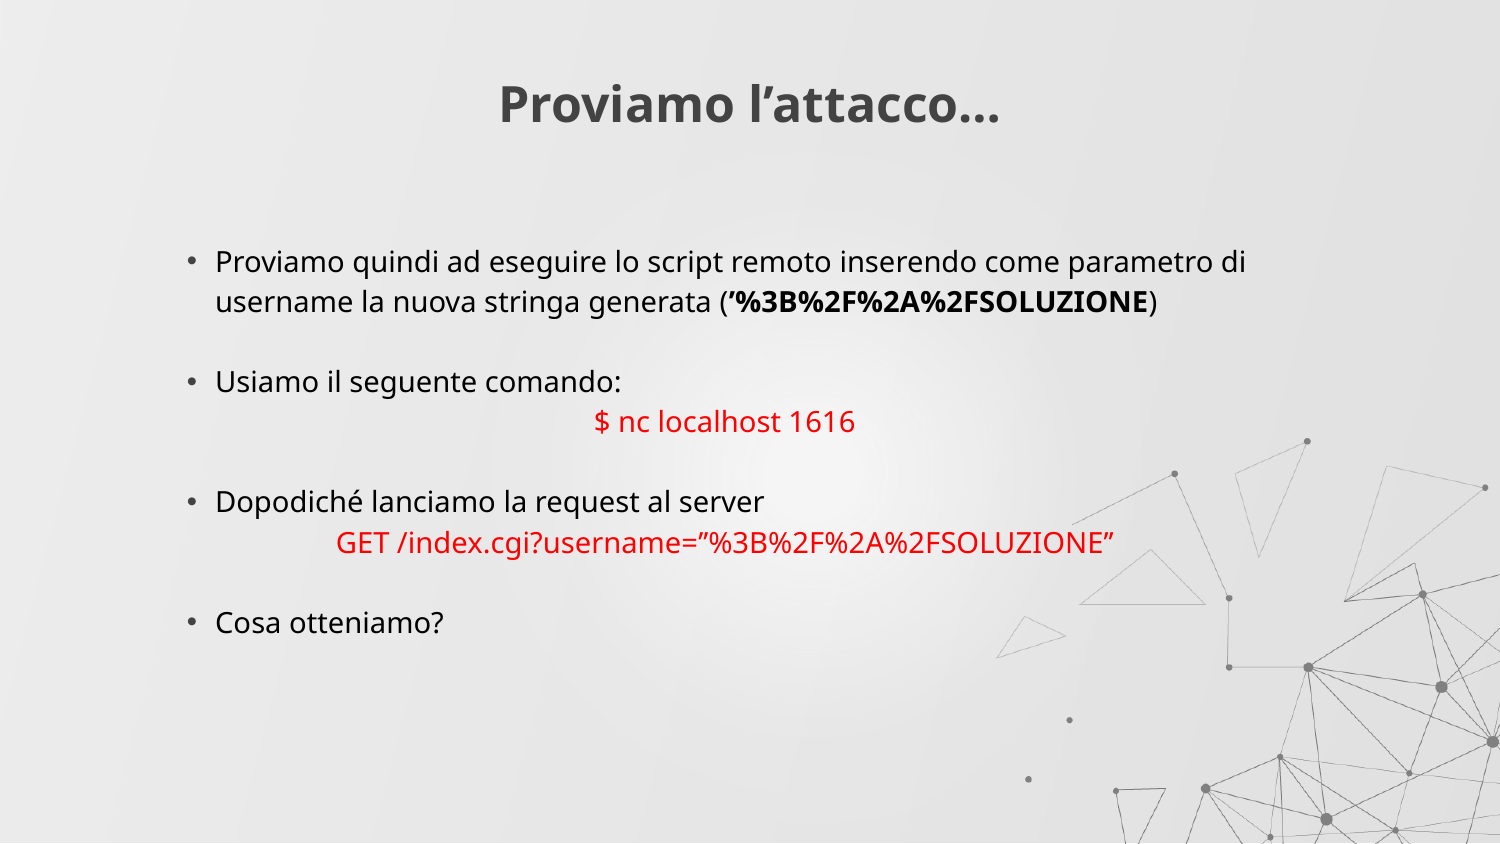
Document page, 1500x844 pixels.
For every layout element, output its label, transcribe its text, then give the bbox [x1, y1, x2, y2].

picture [0, 0, 1500, 844]
title Proviamo l’attacco… [322, 57, 1178, 214]
list Proviamo quindi ad eseguire lo script remoto inserendo come parametro di username la nuova stringa generata (’%3B%2F%2A%2FSOLUZIONE) Usiamo il seguente comando: $ nc localhost 1616 Dopodiché lanciamo la request al server GET /index.cgi?username=’’%3B%2F%2A%2FSOLUZIONE’’ Cosa otteniamo? [142, 187, 1278, 764]
